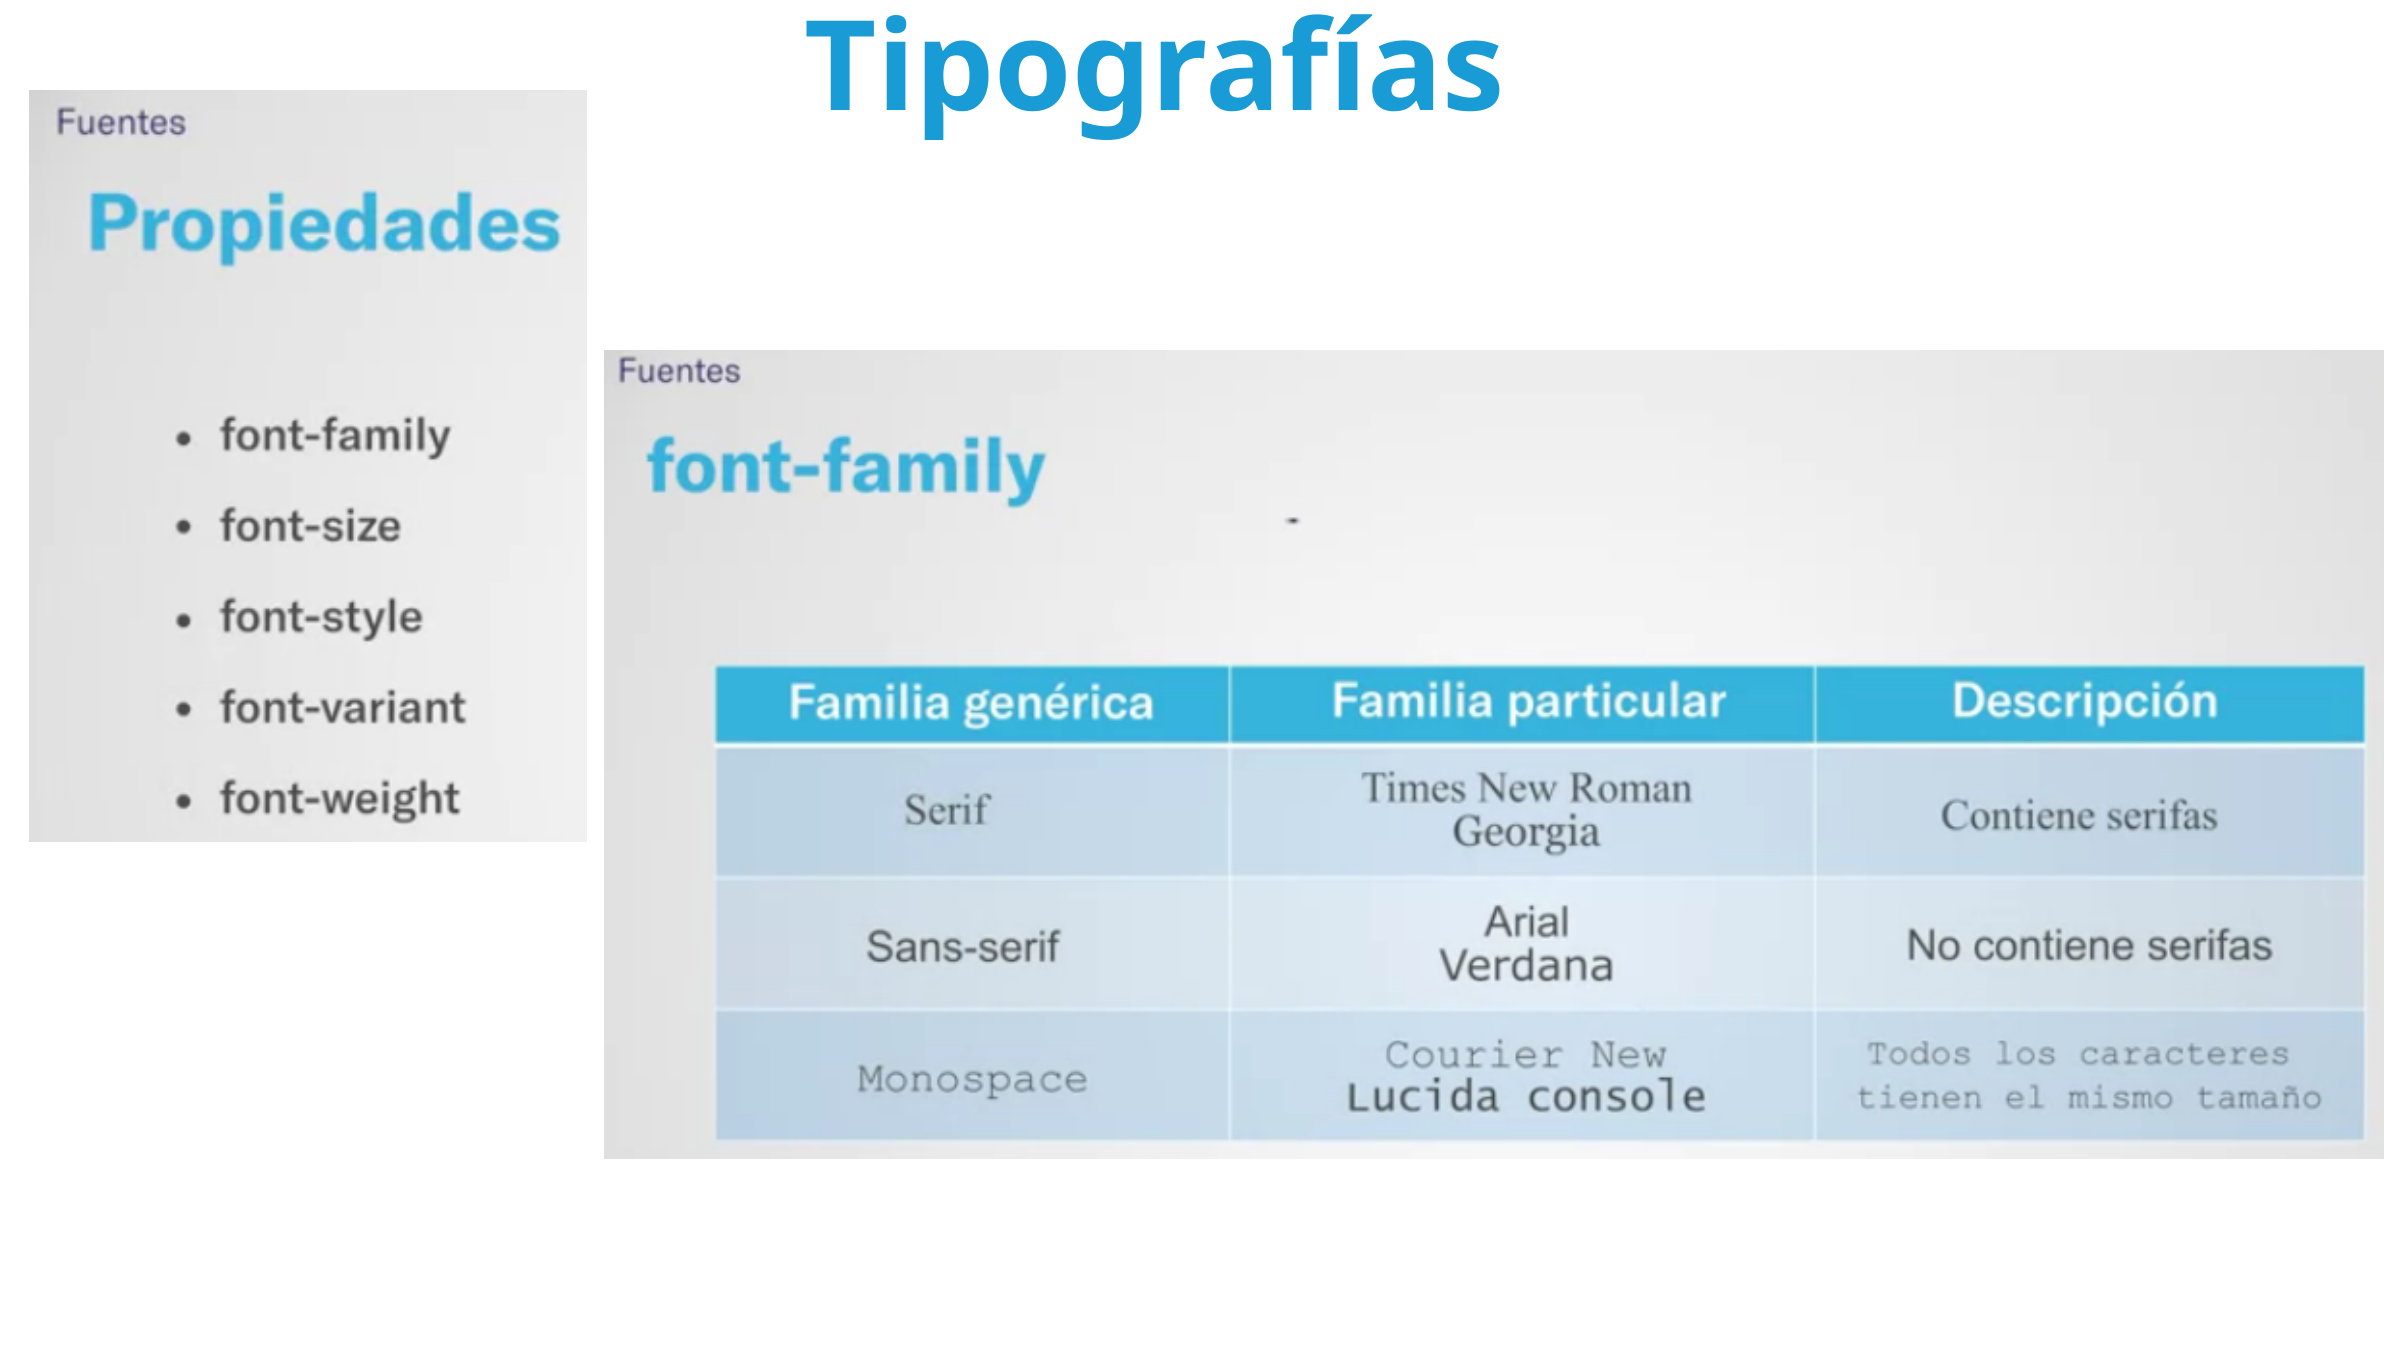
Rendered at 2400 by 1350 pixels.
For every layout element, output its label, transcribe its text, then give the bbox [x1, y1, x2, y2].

text_box Tipografías [29, 13, 2282, 145]
picture [604, 350, 2384, 1159]
picture [29, 90, 587, 842]
